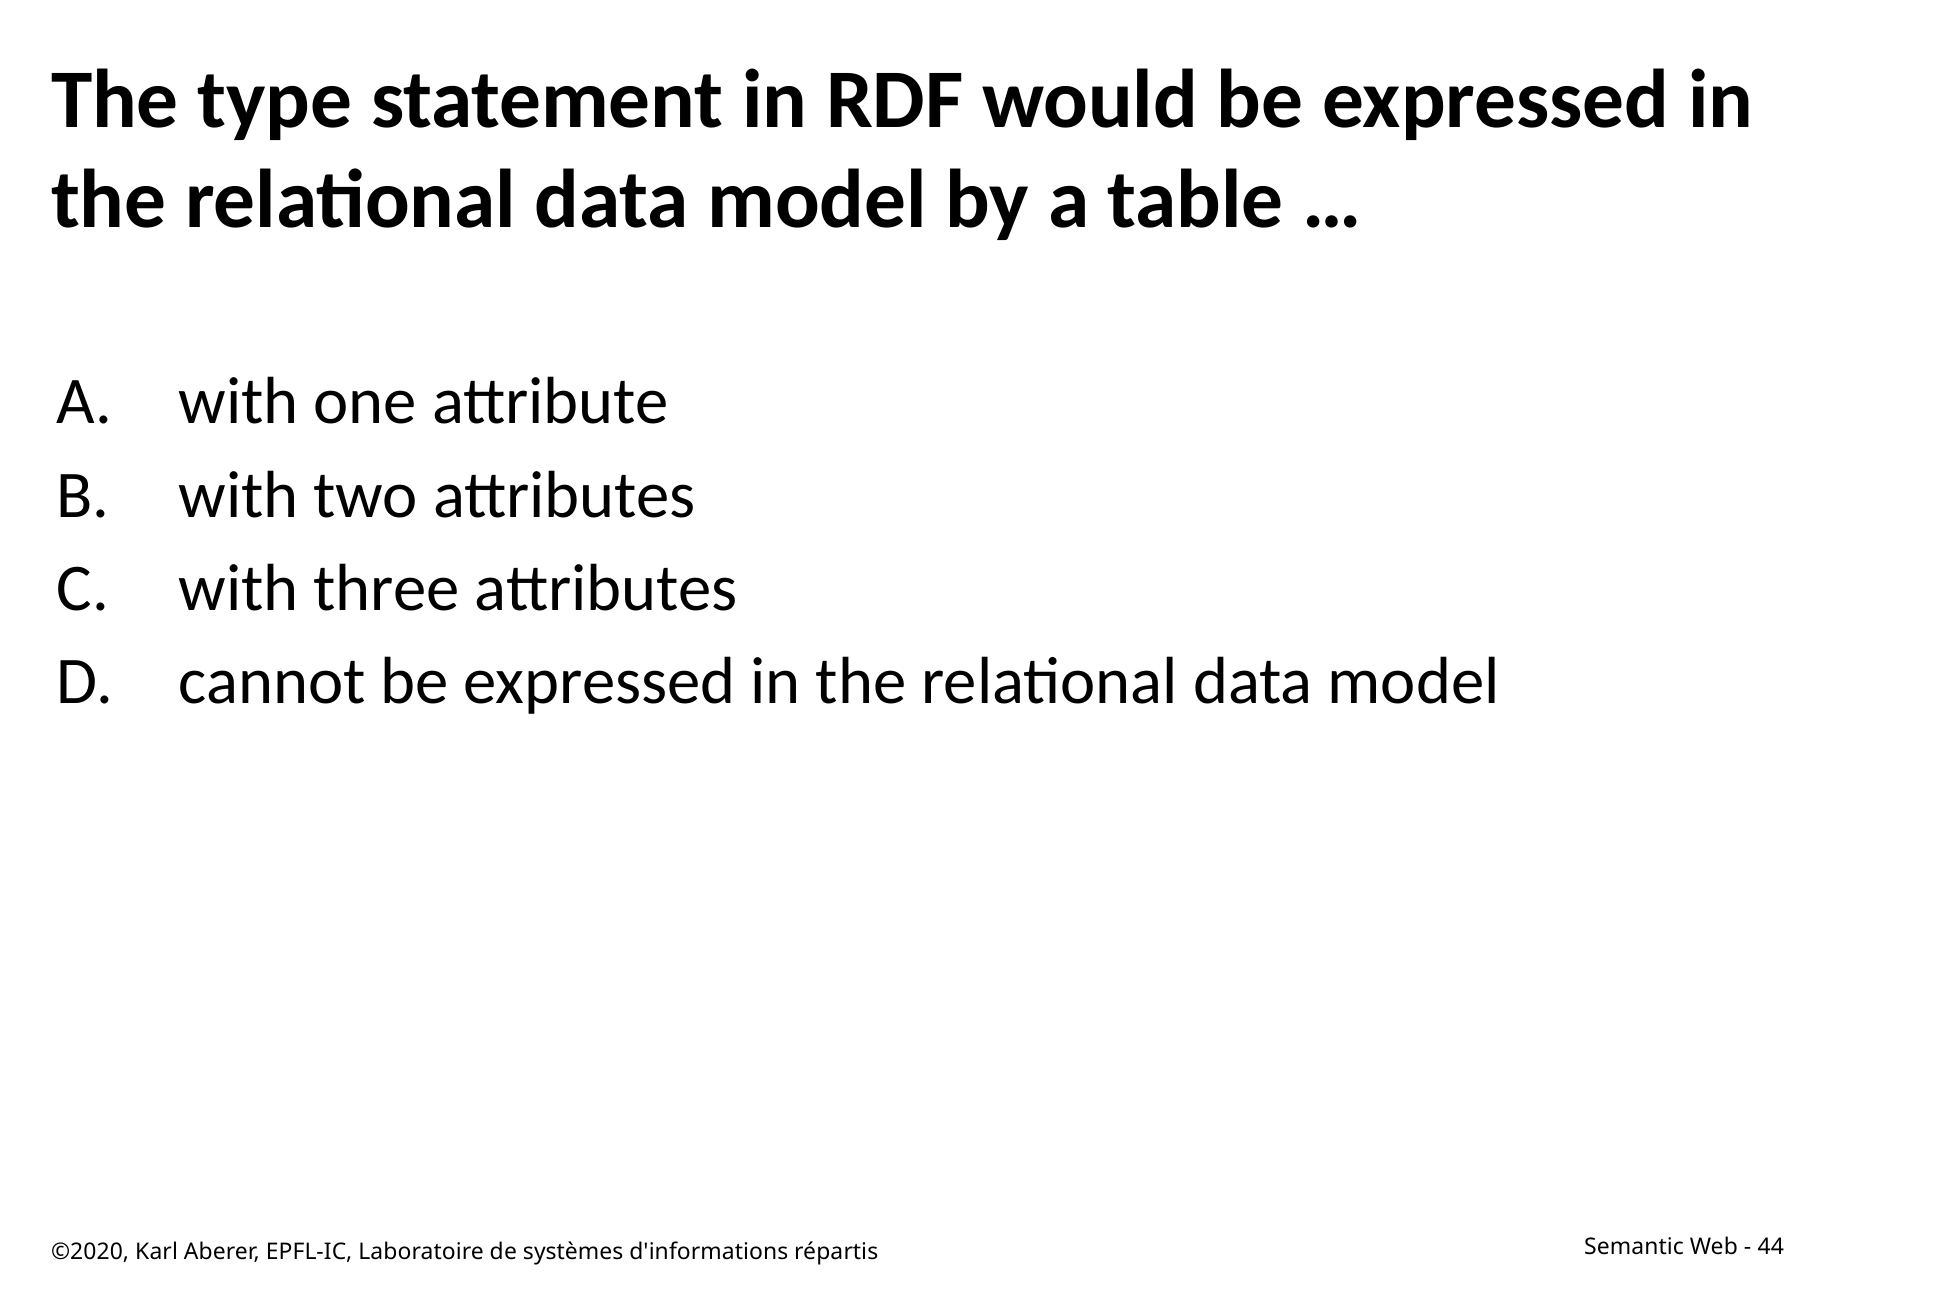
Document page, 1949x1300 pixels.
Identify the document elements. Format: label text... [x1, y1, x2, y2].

list with one attribute with two attributes with three attributes cannot be expressed in the relational data model [37, 253, 1809, 1208]
title The type statement in RDF would be expressed in the relational data model by a table … [32, 57, 1803, 232]
footer ©2020, Karl Aberer, EPFL-IC, Laboratoire de systèmes d'informations répartis [32, 1227, 1284, 1271]
